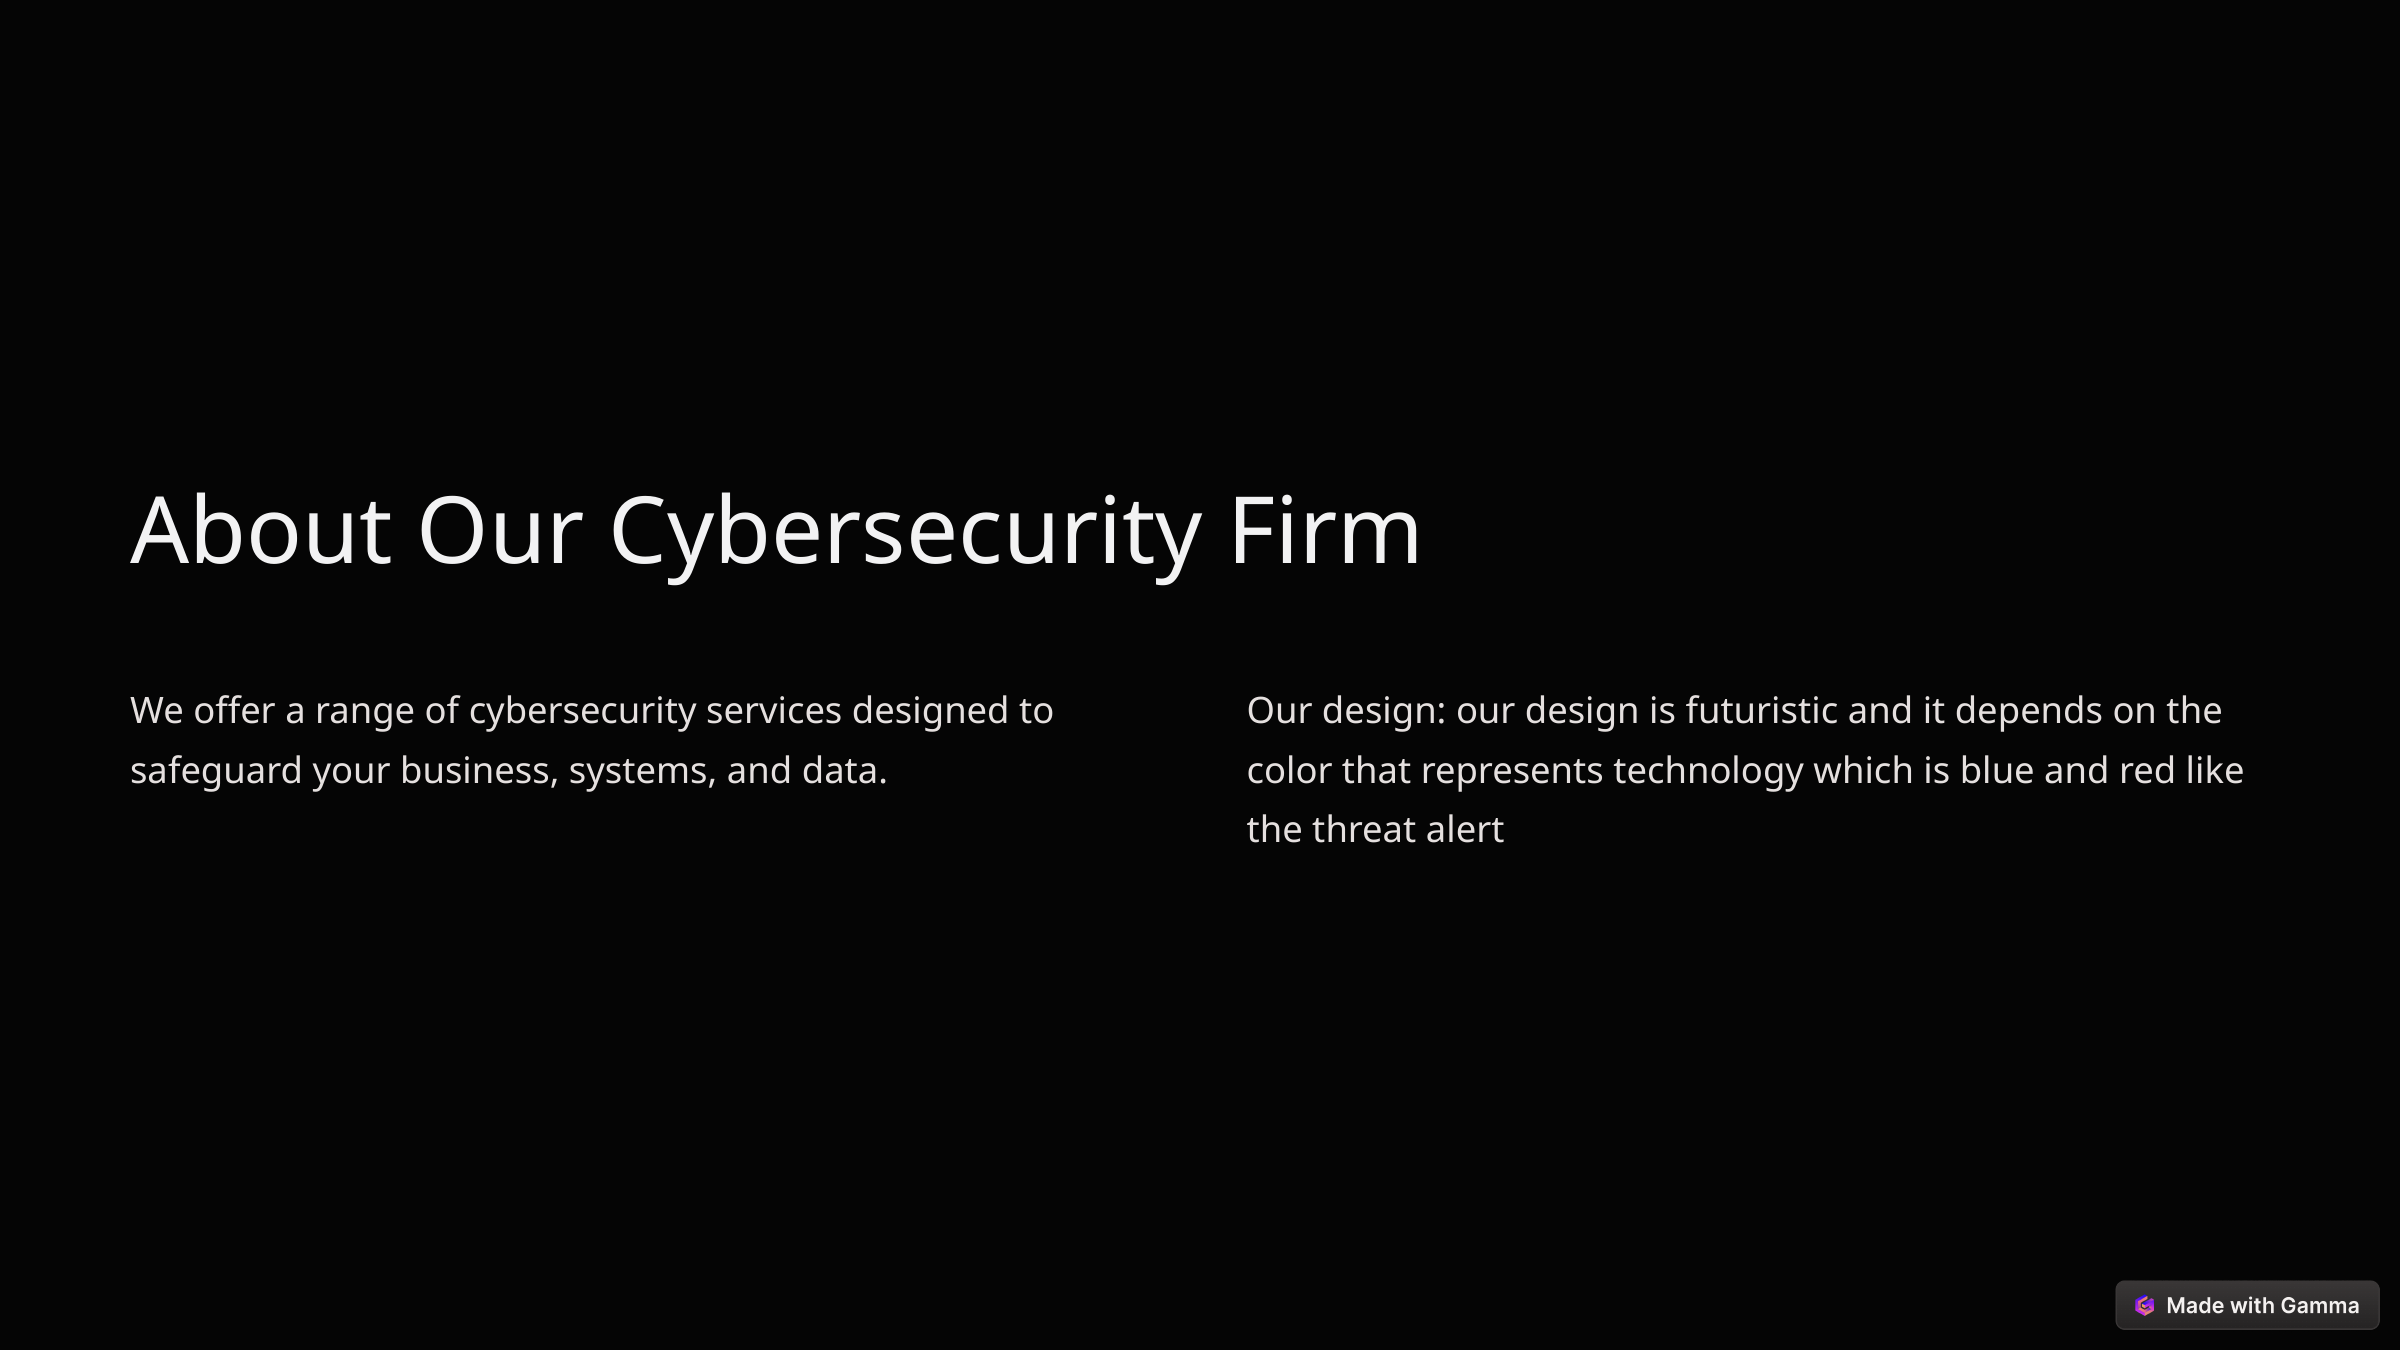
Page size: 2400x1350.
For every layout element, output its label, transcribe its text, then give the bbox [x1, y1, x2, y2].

picture [2106, 1271, 2389, 1339]
text_box Our design: our design is futuristic and it depends on the color that represents technology which is blue and red like the threat alert [1246, 671, 2271, 851]
text_box We offer a range of cybersecurity services designed to safeguard your business, systems, and data. [130, 671, 1155, 791]
text_box About Our Cybersecurity Firm [130, 466, 1481, 583]
